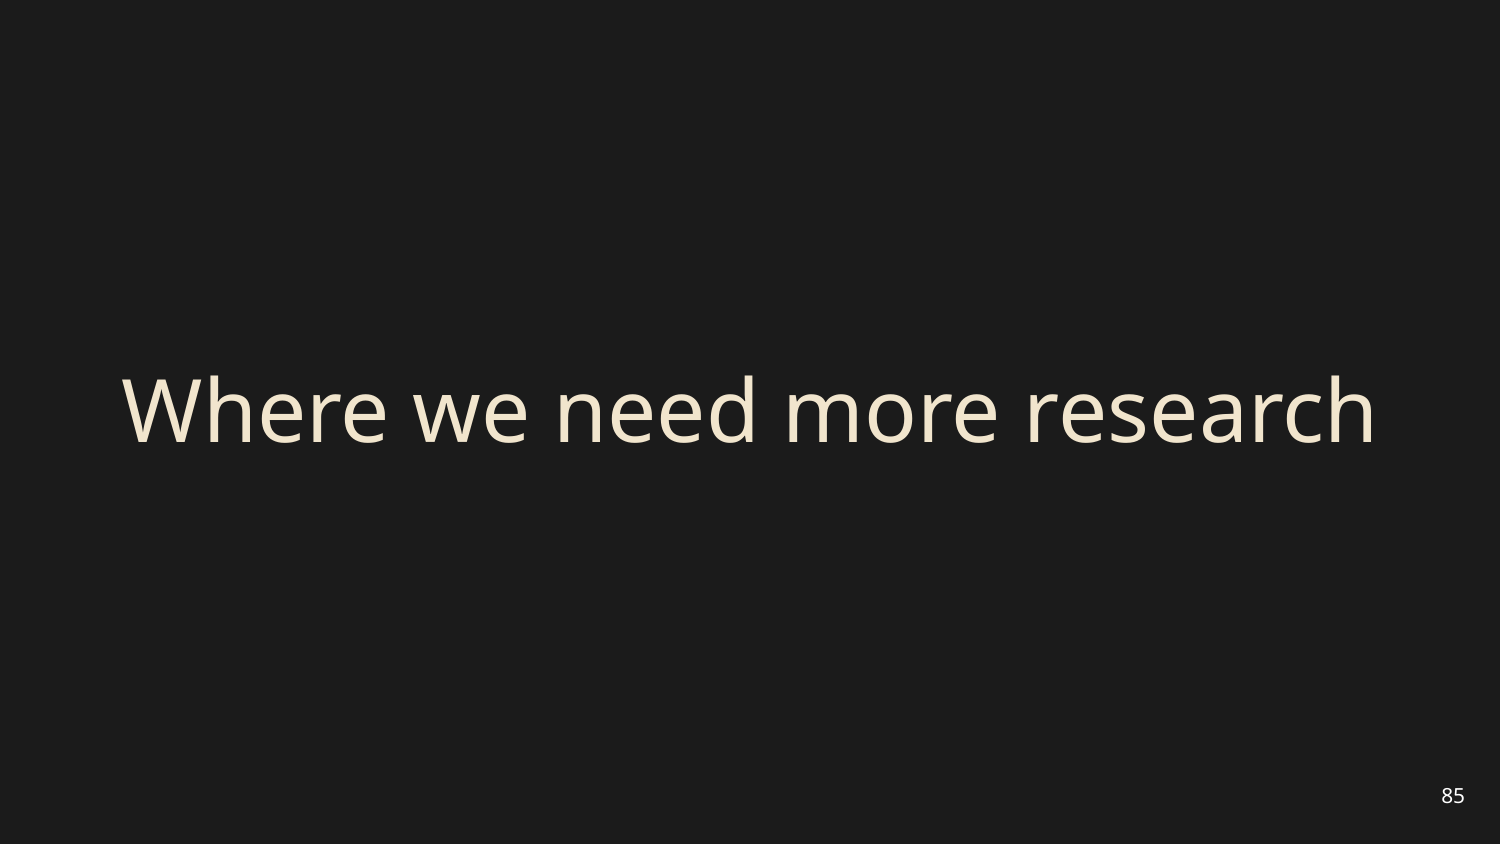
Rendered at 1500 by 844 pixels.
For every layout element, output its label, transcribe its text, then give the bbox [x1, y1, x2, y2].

slide_number 85 [1389, 764, 1480, 830]
title Where we need more research [51, 72, 1449, 753]
